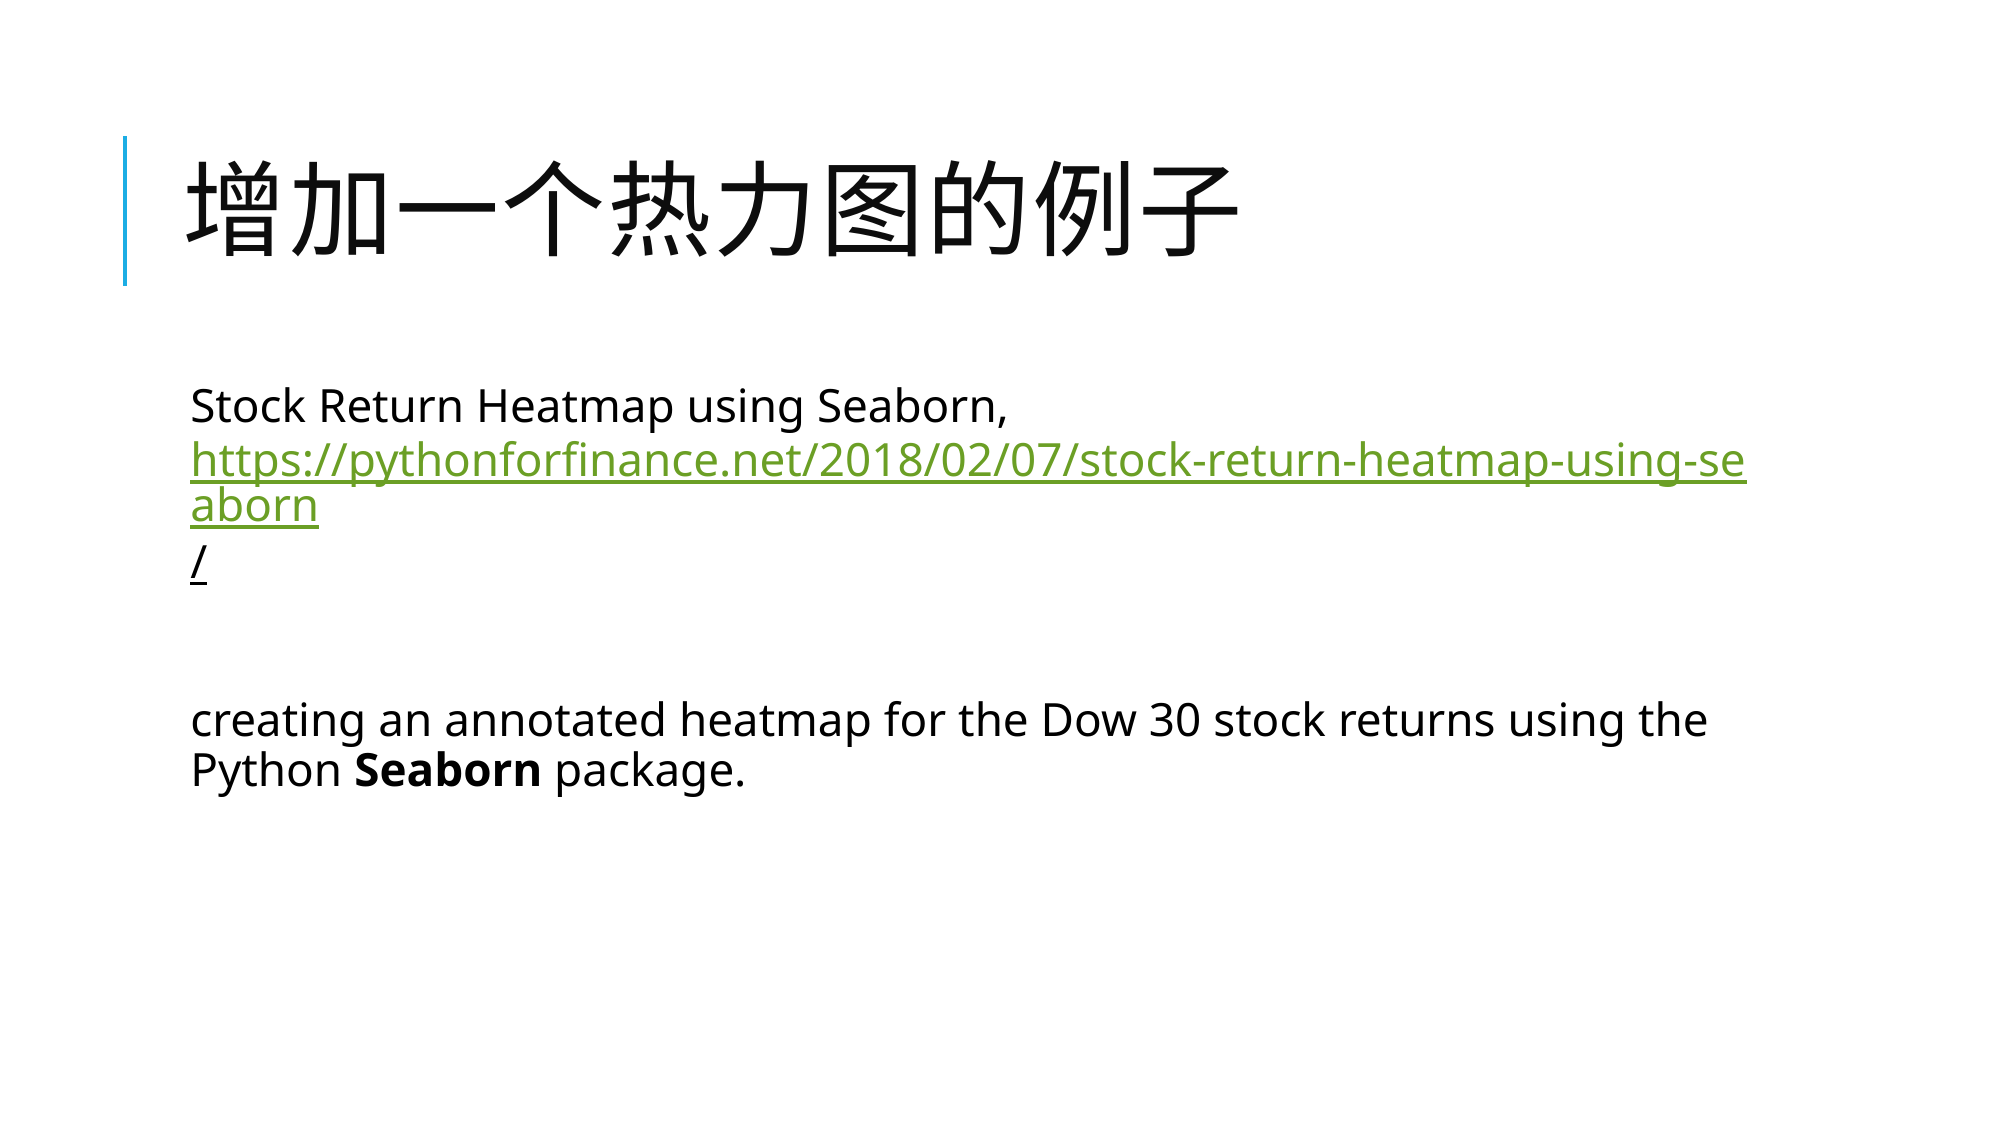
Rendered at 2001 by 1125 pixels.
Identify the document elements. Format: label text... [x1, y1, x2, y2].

title 增加一个热力图的例子 [168, 96, 1763, 342]
list Stock Return Heatmap using Seaborn, https://pythonforfinance.net/2018/02/07/stock-return-heatmap-using-seaborn/ creating an annotated heatmap for the Dow 30 stock returns using the Python Seaborn package. [168, 375, 1763, 1035]
